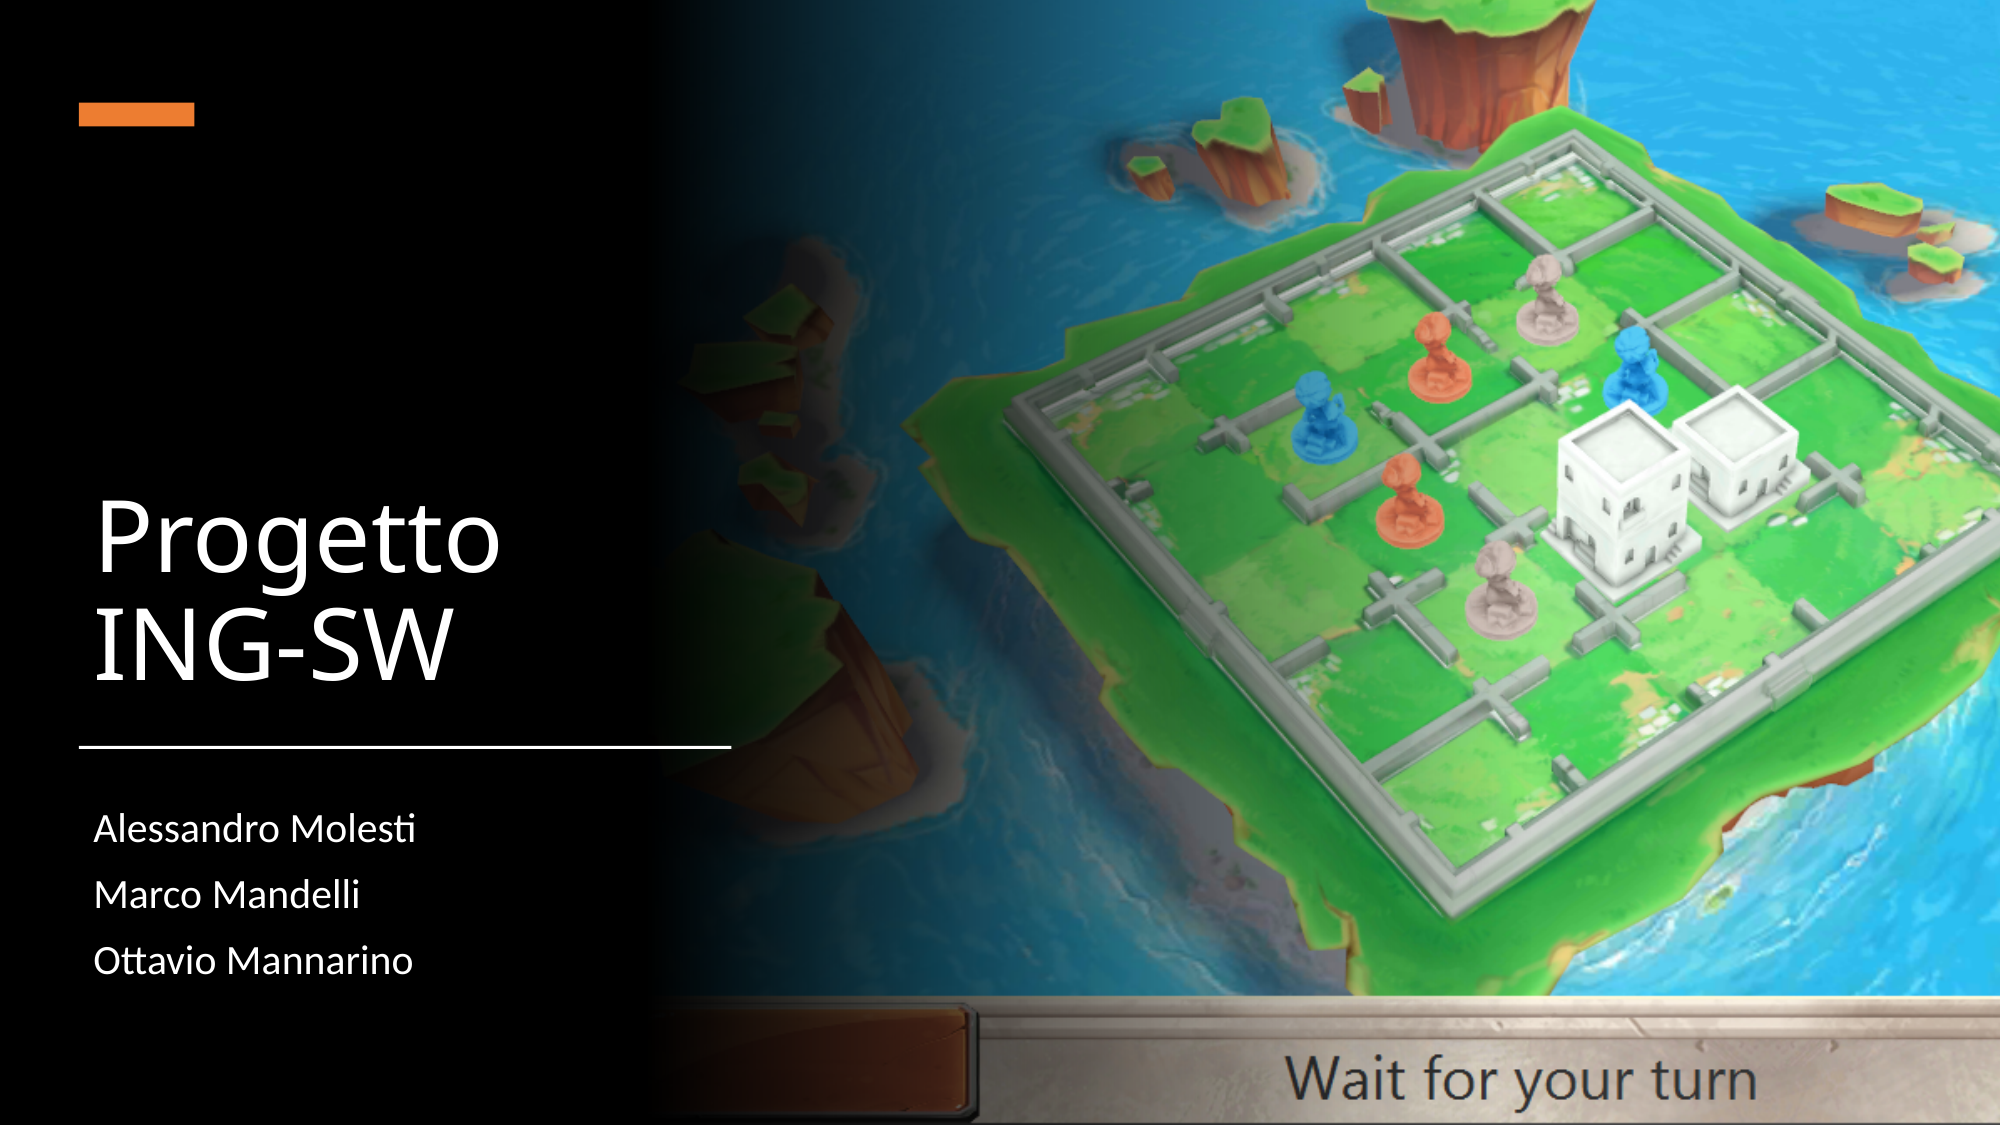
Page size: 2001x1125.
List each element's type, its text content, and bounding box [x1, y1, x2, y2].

text_box [0, 0, 577, 1125]
text_box [78, 102, 195, 128]
picture [577, 0, 2000, 1125]
title Progetto ING-SW [78, 184, 577, 710]
text_box [78, 745, 577, 750]
subtitle Alessandro Molesti Marco Mandelli Ottavio Mannarino [78, 799, 577, 998]
